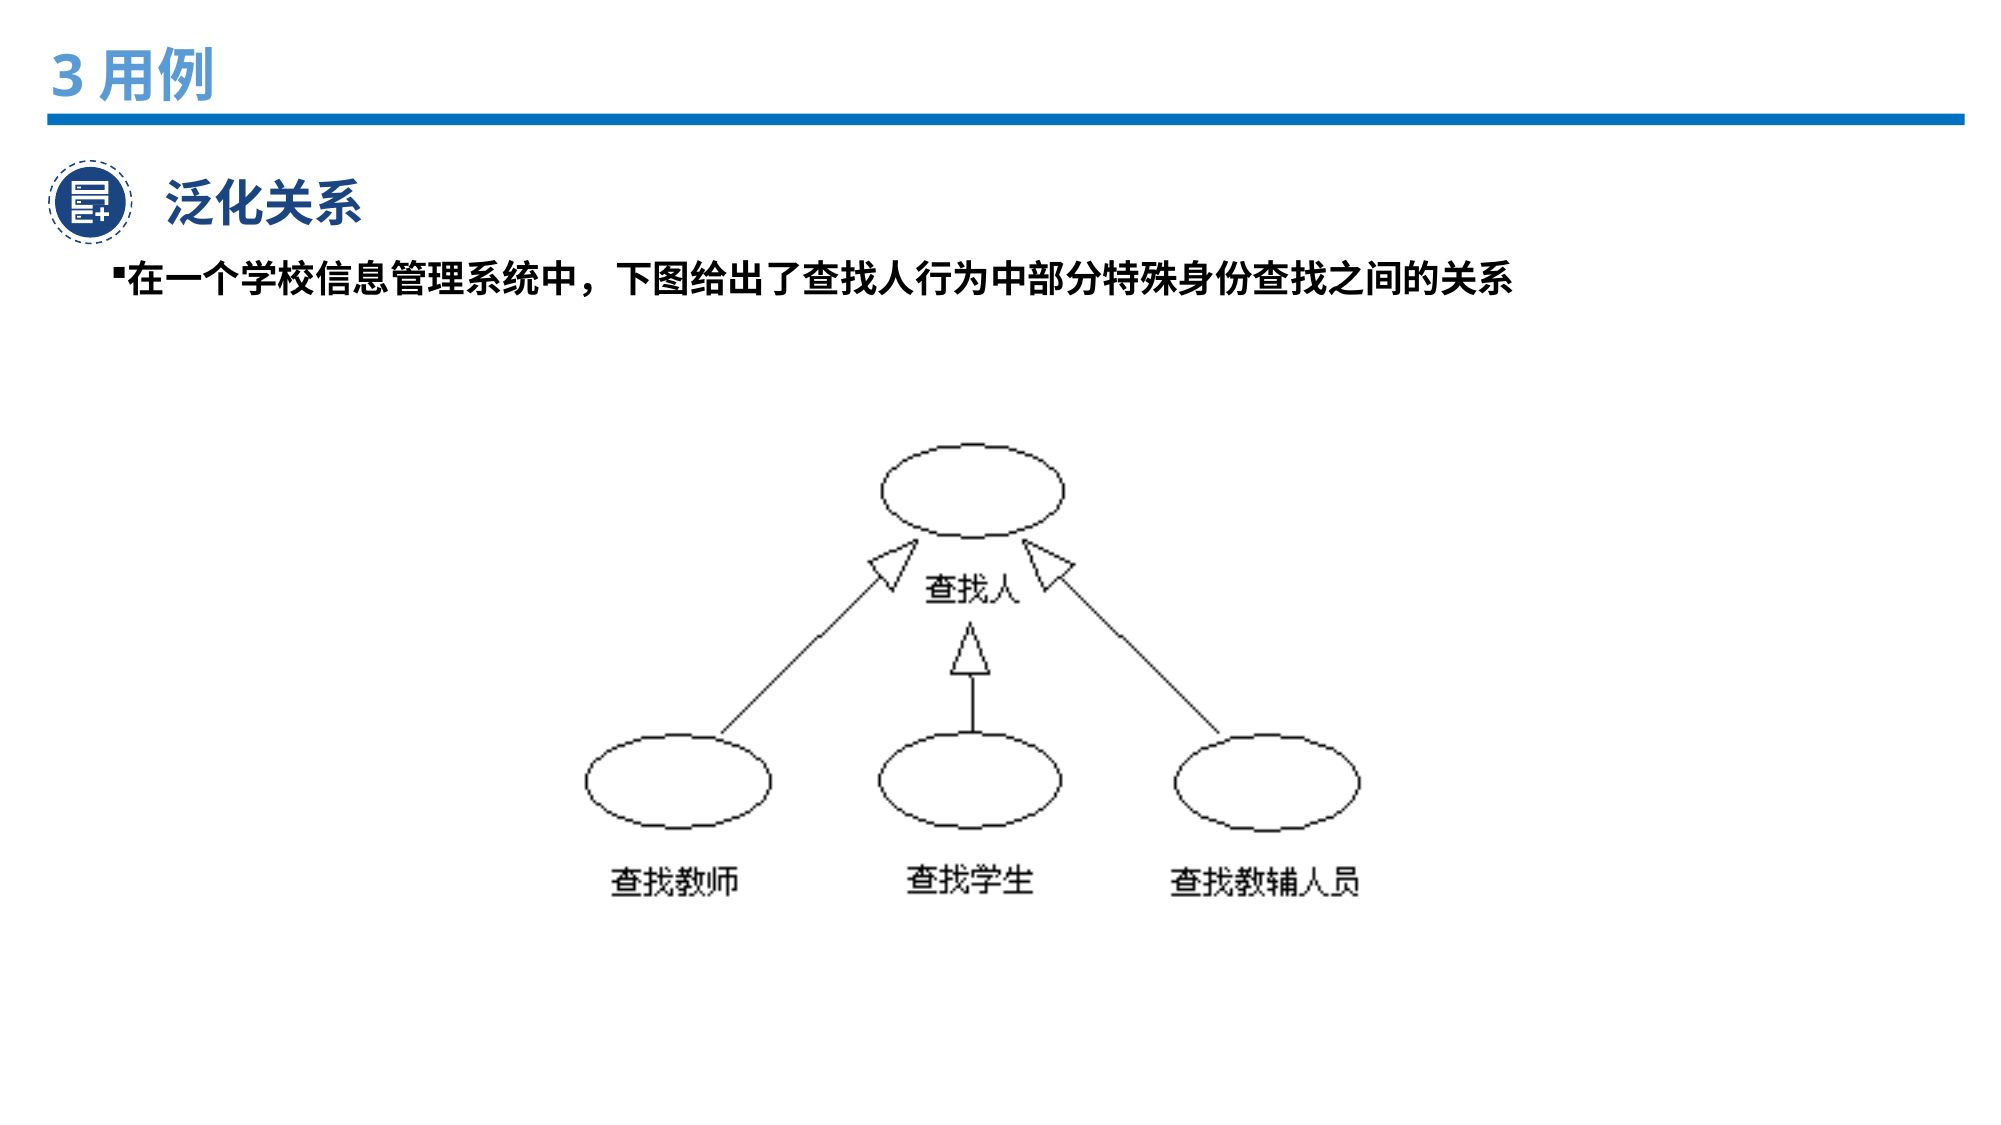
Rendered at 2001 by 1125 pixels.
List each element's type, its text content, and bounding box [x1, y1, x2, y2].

text_box 3用例 [37, 30, 231, 116]
text_box [47, 179, 55, 226]
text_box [55, 166, 126, 238]
picture [562, 420, 1420, 929]
text_box [67, 238, 111, 245]
text_box [126, 179, 133, 225]
text_box [69, 159, 113, 166]
text_box 在一个学校信息管理系统中，下图给出了查找人行为中部分特殊身份查找之间的关系 [95, 247, 1792, 307]
text_box 泛化关系 [149, 164, 380, 239]
